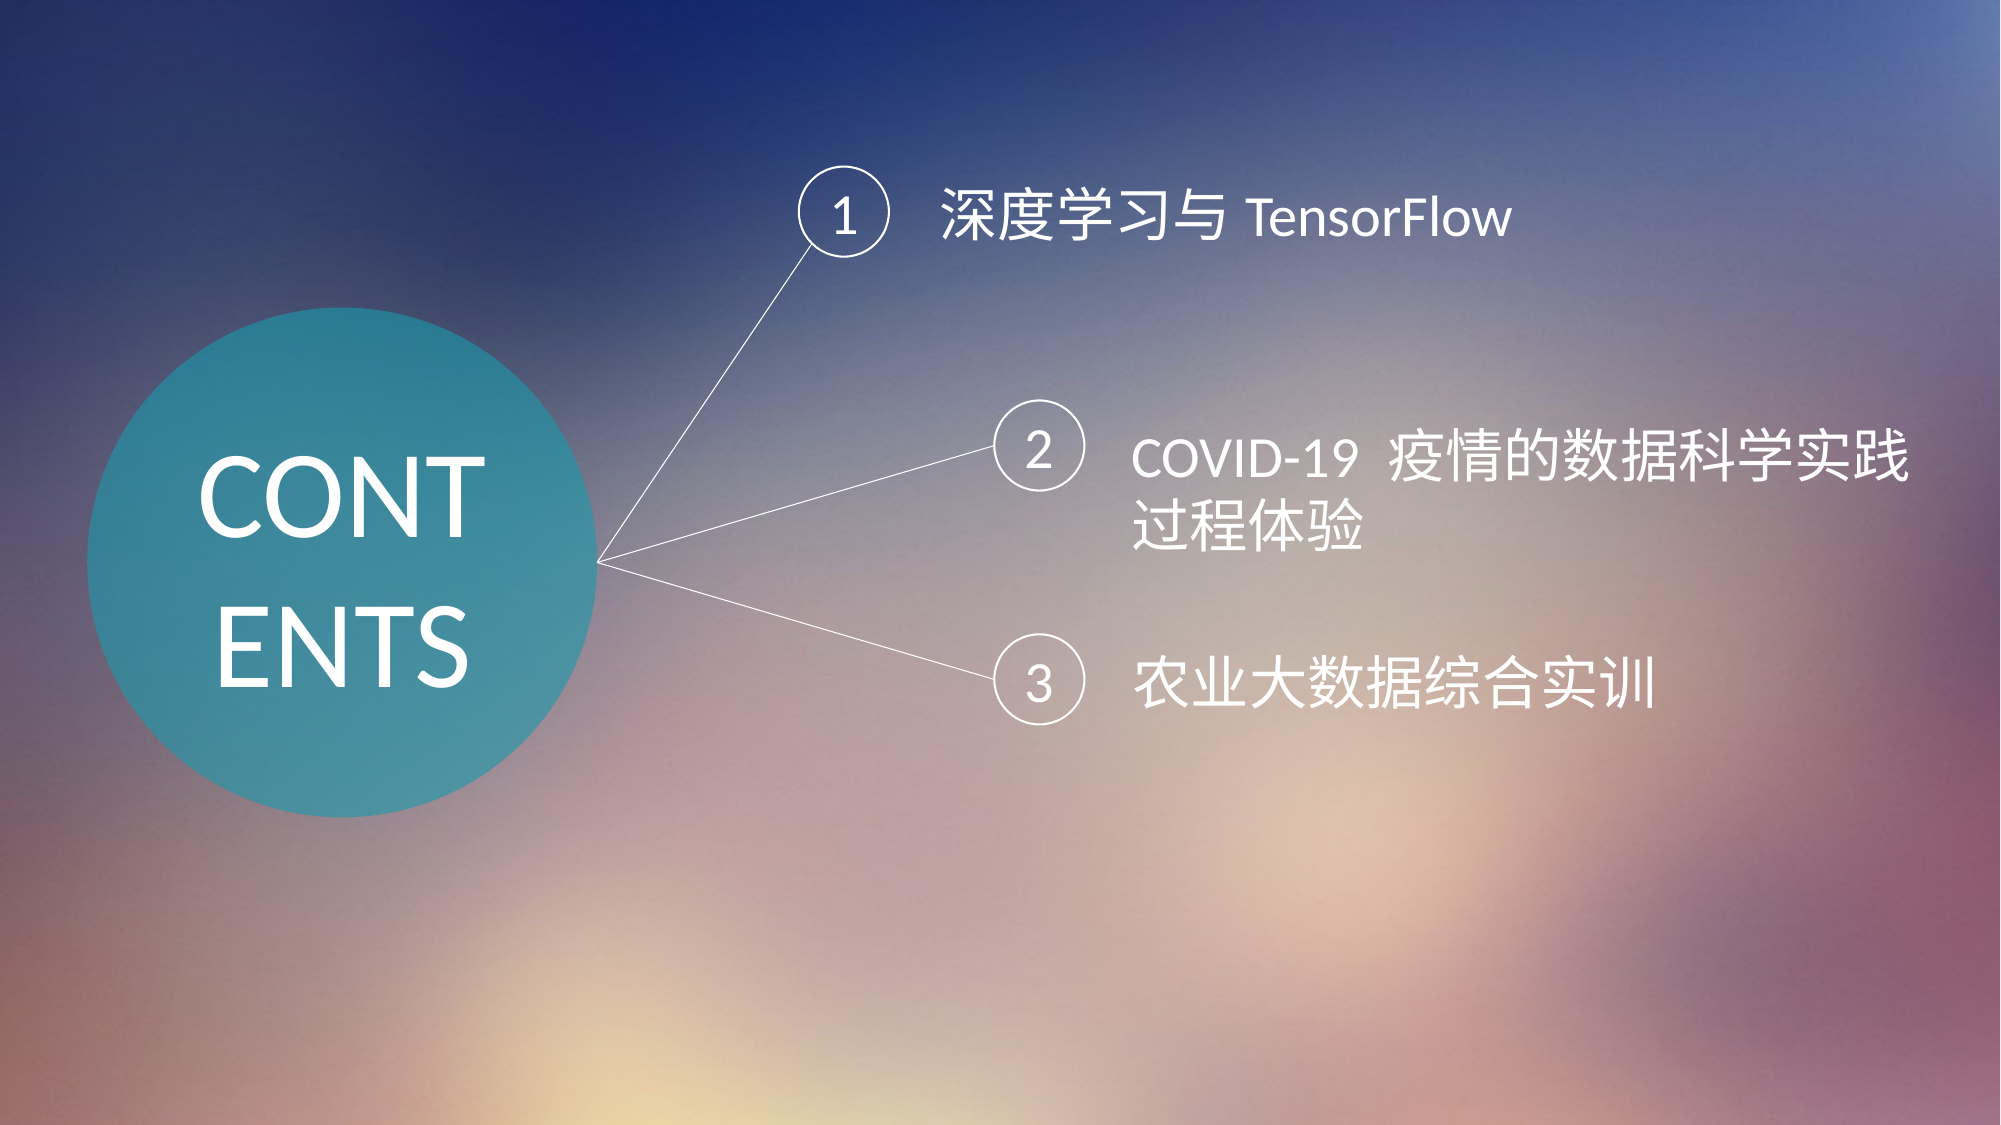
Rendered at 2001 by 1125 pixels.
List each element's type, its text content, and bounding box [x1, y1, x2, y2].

text_box 农业大数据综合实训 [968, 638, 1822, 724]
text_box CONTENTS [86, 306, 597, 819]
picture [0, 0, 2001, 1125]
text_box COVID-19 疫情的数据科学实践过程体验 [1116, 411, 1970, 567]
text_box 1 [797, 165, 890, 258]
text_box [597, 562, 995, 680]
text_box 深度学习与TensorFlow [925, 171, 1865, 256]
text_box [597, 445, 995, 562]
text_box 2 [993, 399, 1086, 492]
text_box 3 [1019, 633, 1060, 638]
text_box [597, 243, 812, 445]
